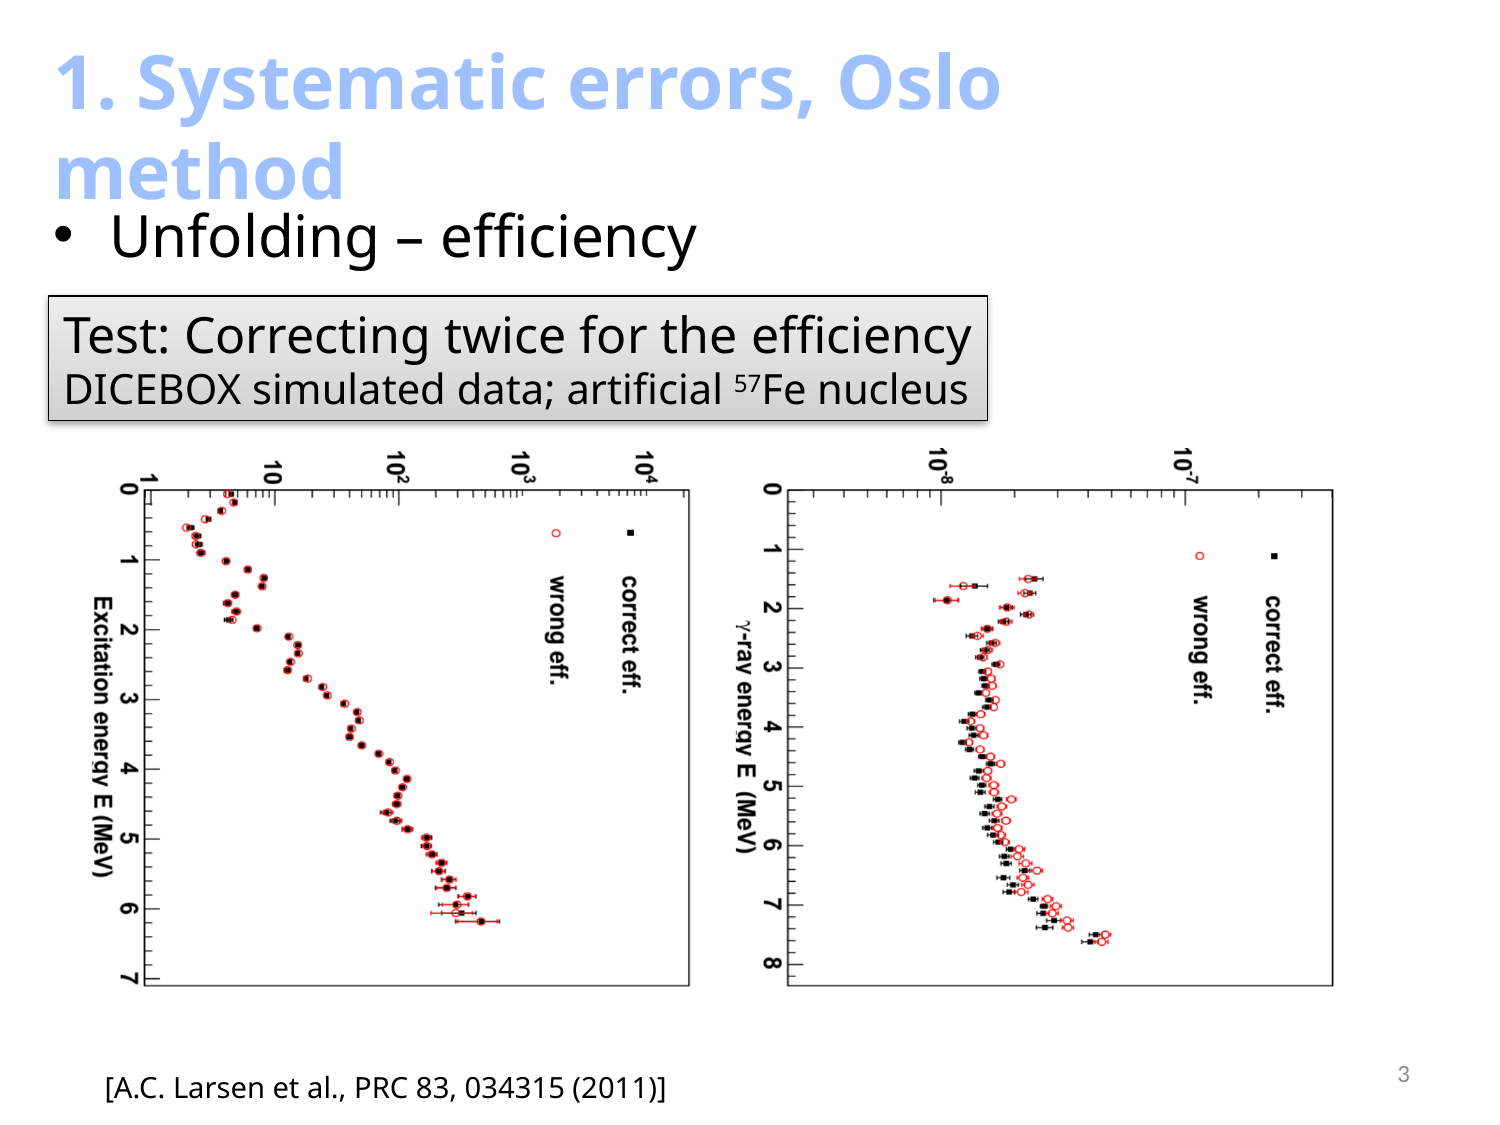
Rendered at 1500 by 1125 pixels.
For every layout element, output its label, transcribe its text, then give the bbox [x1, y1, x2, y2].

slide_number 3 [1074, 1042, 1425, 1103]
text_box Test: Correcting twice for the efficiency DICEBOX simulated data; artificial 57Fe nucleus [48, 295, 988, 421]
list Unfolding – efficiency [38, 191, 1389, 377]
picture [100, 439, 700, 1057]
picture [739, 444, 1340, 1053]
text_box [A.C. Larsen et al., PRC 83, 034315 (2011)] [89, 1062, 682, 1113]
text_box 1. Systematic errors, Oslo method [38, 4, 1313, 246]
